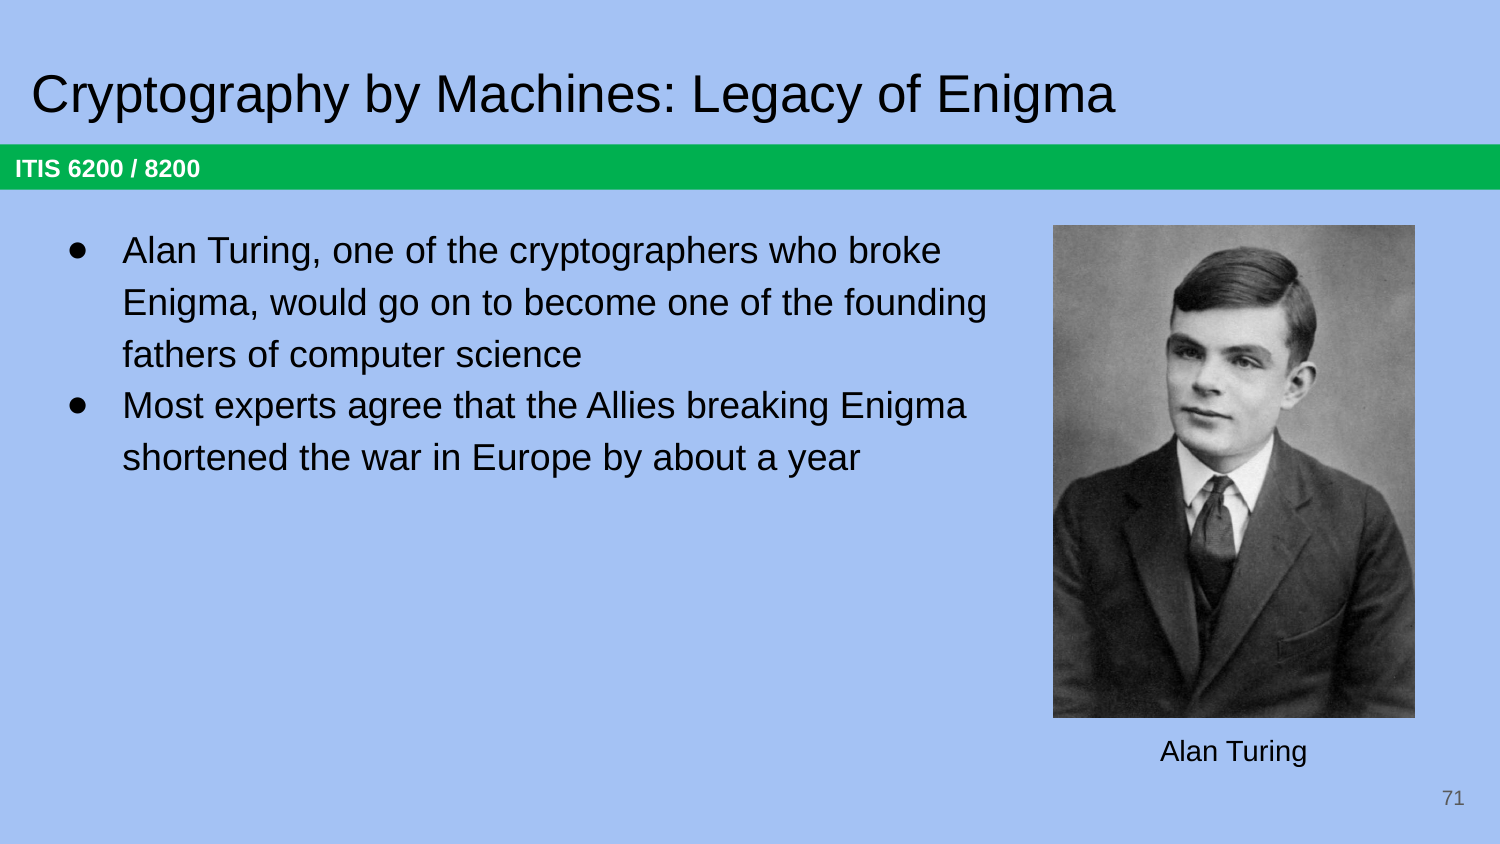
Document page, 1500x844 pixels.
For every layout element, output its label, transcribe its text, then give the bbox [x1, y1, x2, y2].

slide_number 71 [1389, 764, 1480, 830]
picture [1052, 225, 1415, 718]
text_box Alan Turing [1053, 725, 1415, 783]
title Cryptography by Machines: Legacy of Enigma [16, 44, 1415, 139]
list Alan Turing, one of the cryptographers who broke Enigma, would go on to become one of the founding fathers of computer science Most experts agree that the Allies breaking Enigma shortened the war in Europe by about a year [32, 204, 1033, 497]
